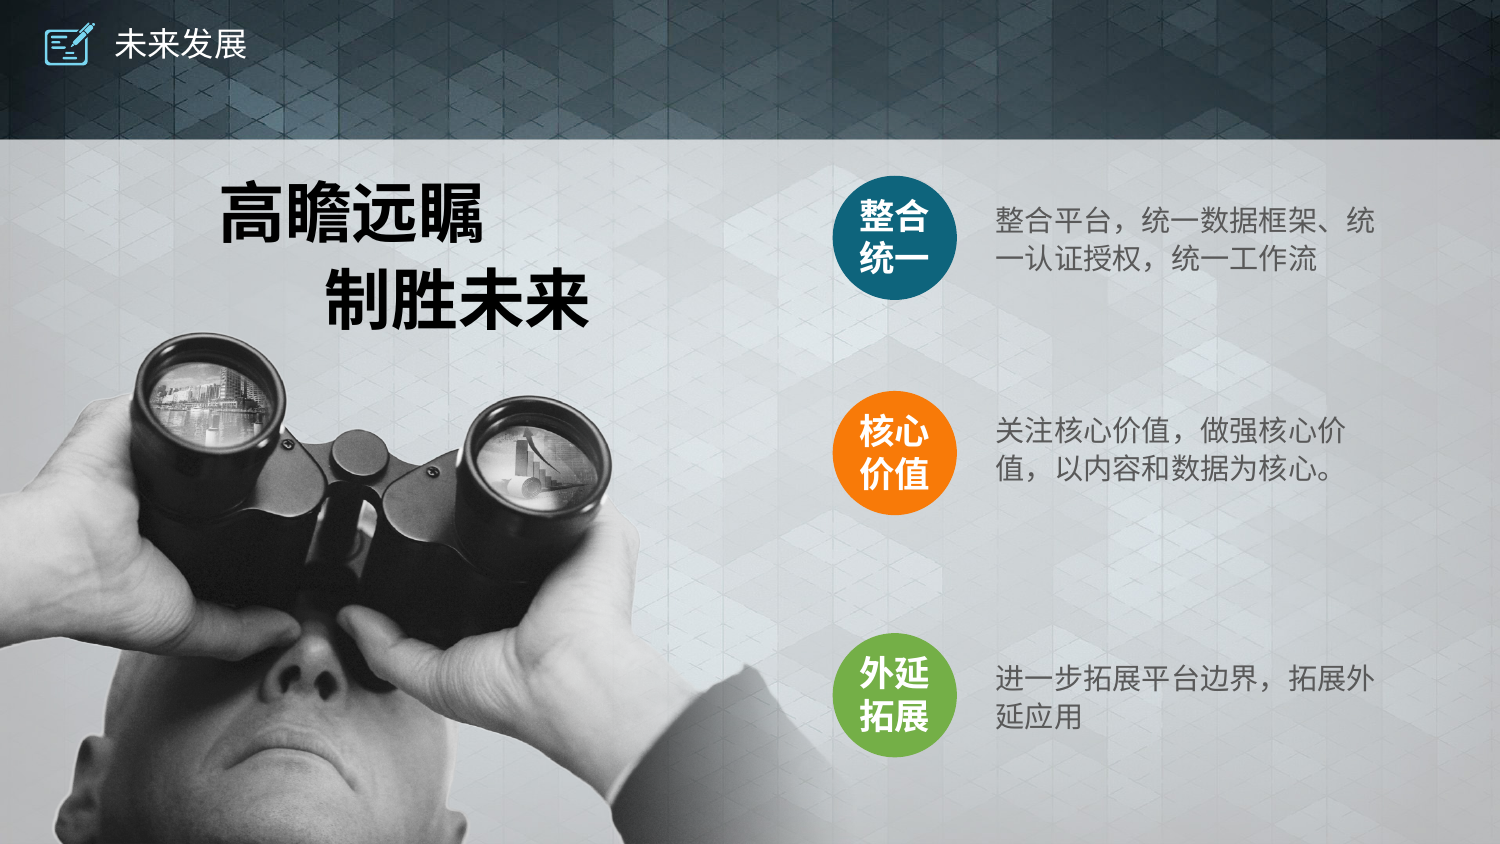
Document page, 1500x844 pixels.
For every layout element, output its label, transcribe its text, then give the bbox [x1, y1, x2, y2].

text_box 关注核心价值，做强核心价值，以内容和数据为核心。 [995, 410, 1394, 486]
text_box 外延拓展 [865, 633, 957, 758]
text_box 整合统一 [832, 175, 957, 300]
text_box 核心价值 [865, 390, 957, 516]
title 未来发展 [99, 20, 550, 66]
text_box 整合平台，统一数据框架、统一认证授权，统一工作流 [995, 199, 1394, 275]
text_box 高瞻远瞩 [218, 171, 583, 252]
text_box 进一步拓展平台边界，拓展外延应用 [995, 658, 1394, 734]
picture [0, 0, 1500, 844]
text_box [44, 22, 95, 66]
text_box 制胜未来 [324, 257, 669, 328]
